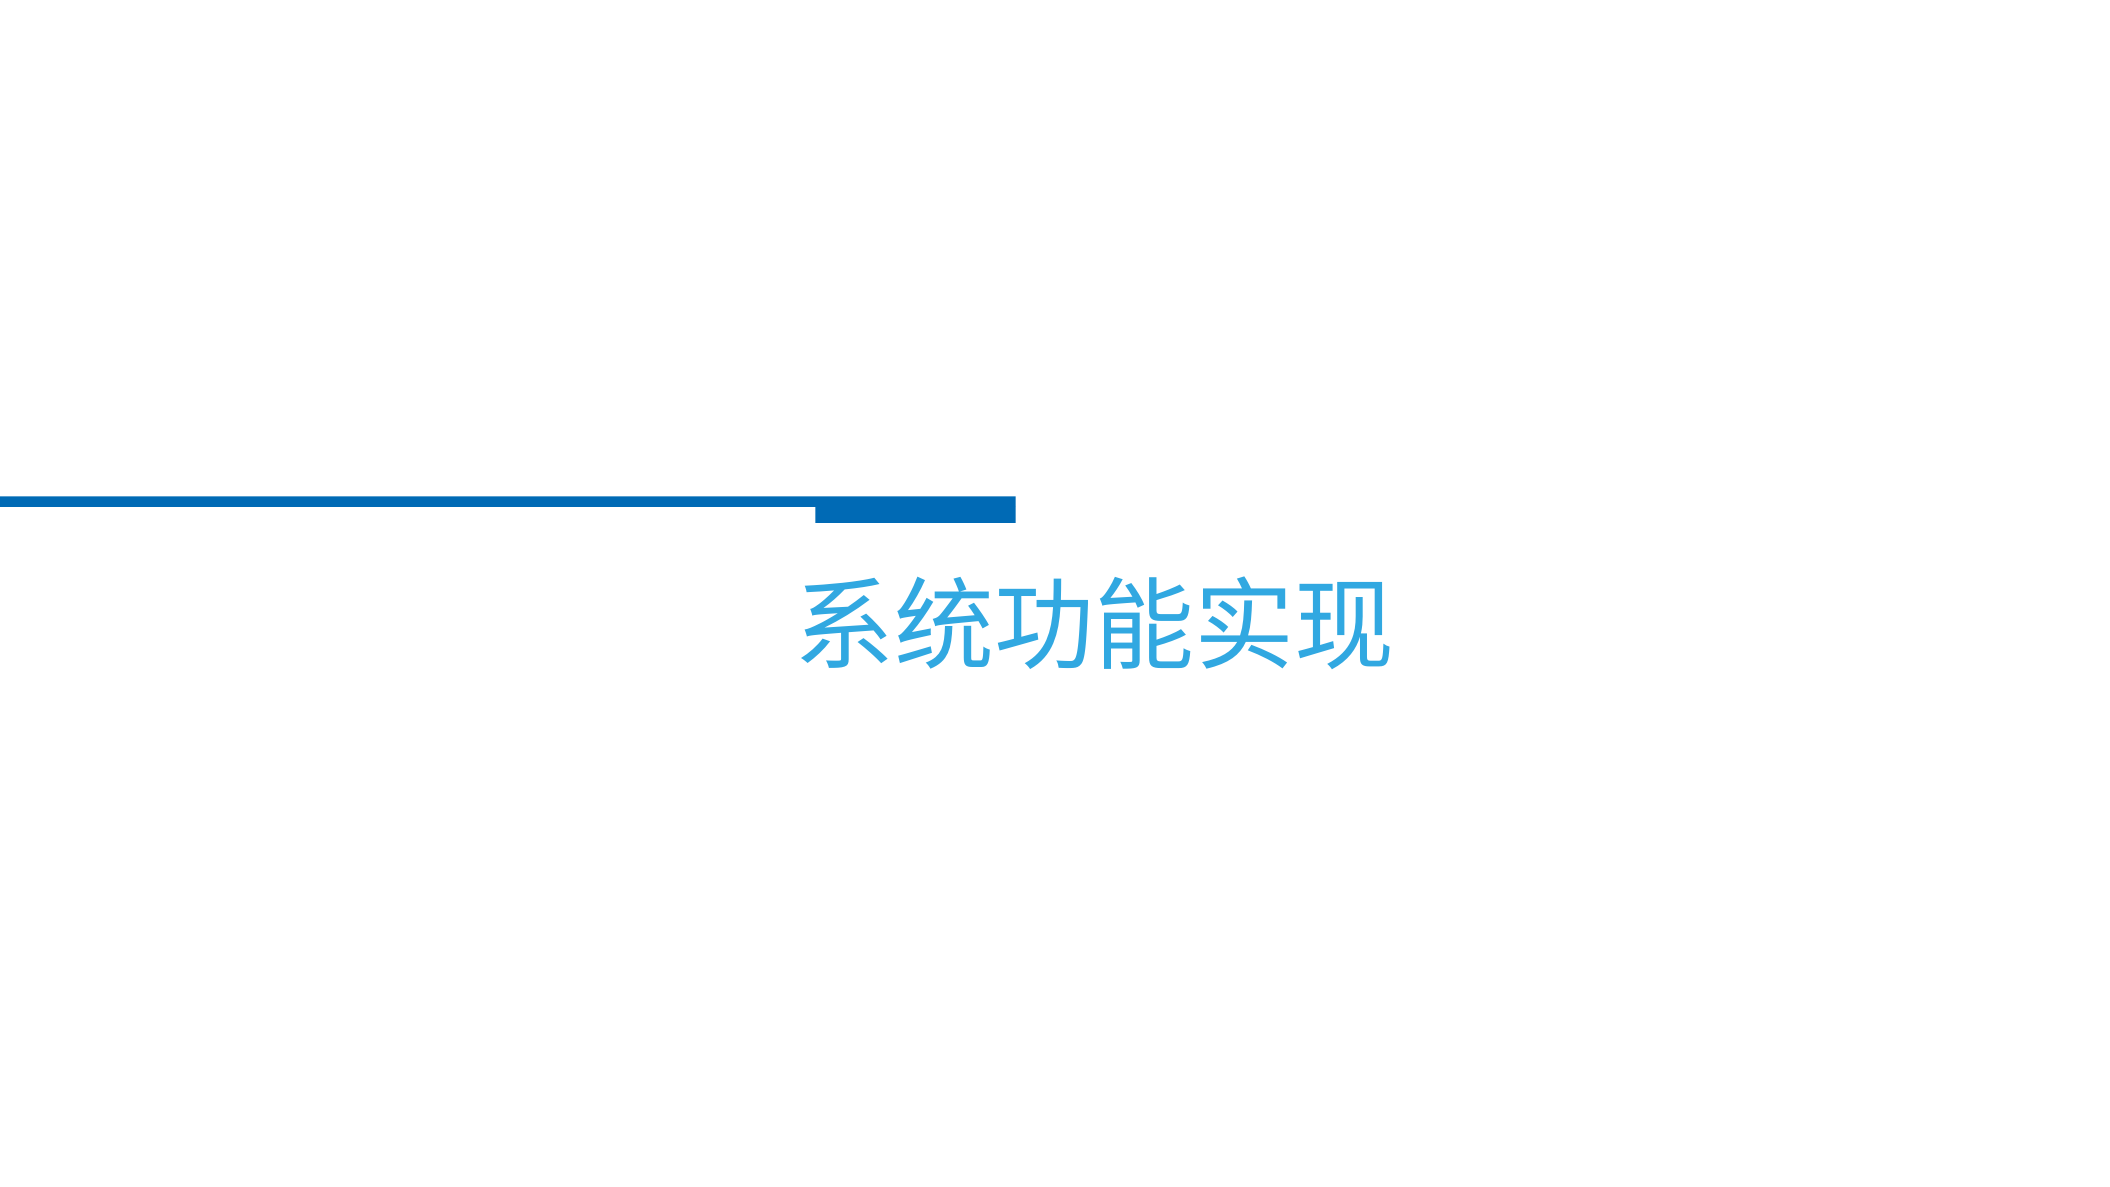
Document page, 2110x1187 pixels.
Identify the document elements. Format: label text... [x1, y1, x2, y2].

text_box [0, 496, 1016, 523]
text_box 系统功能实现 [794, 561, 1409, 682]
